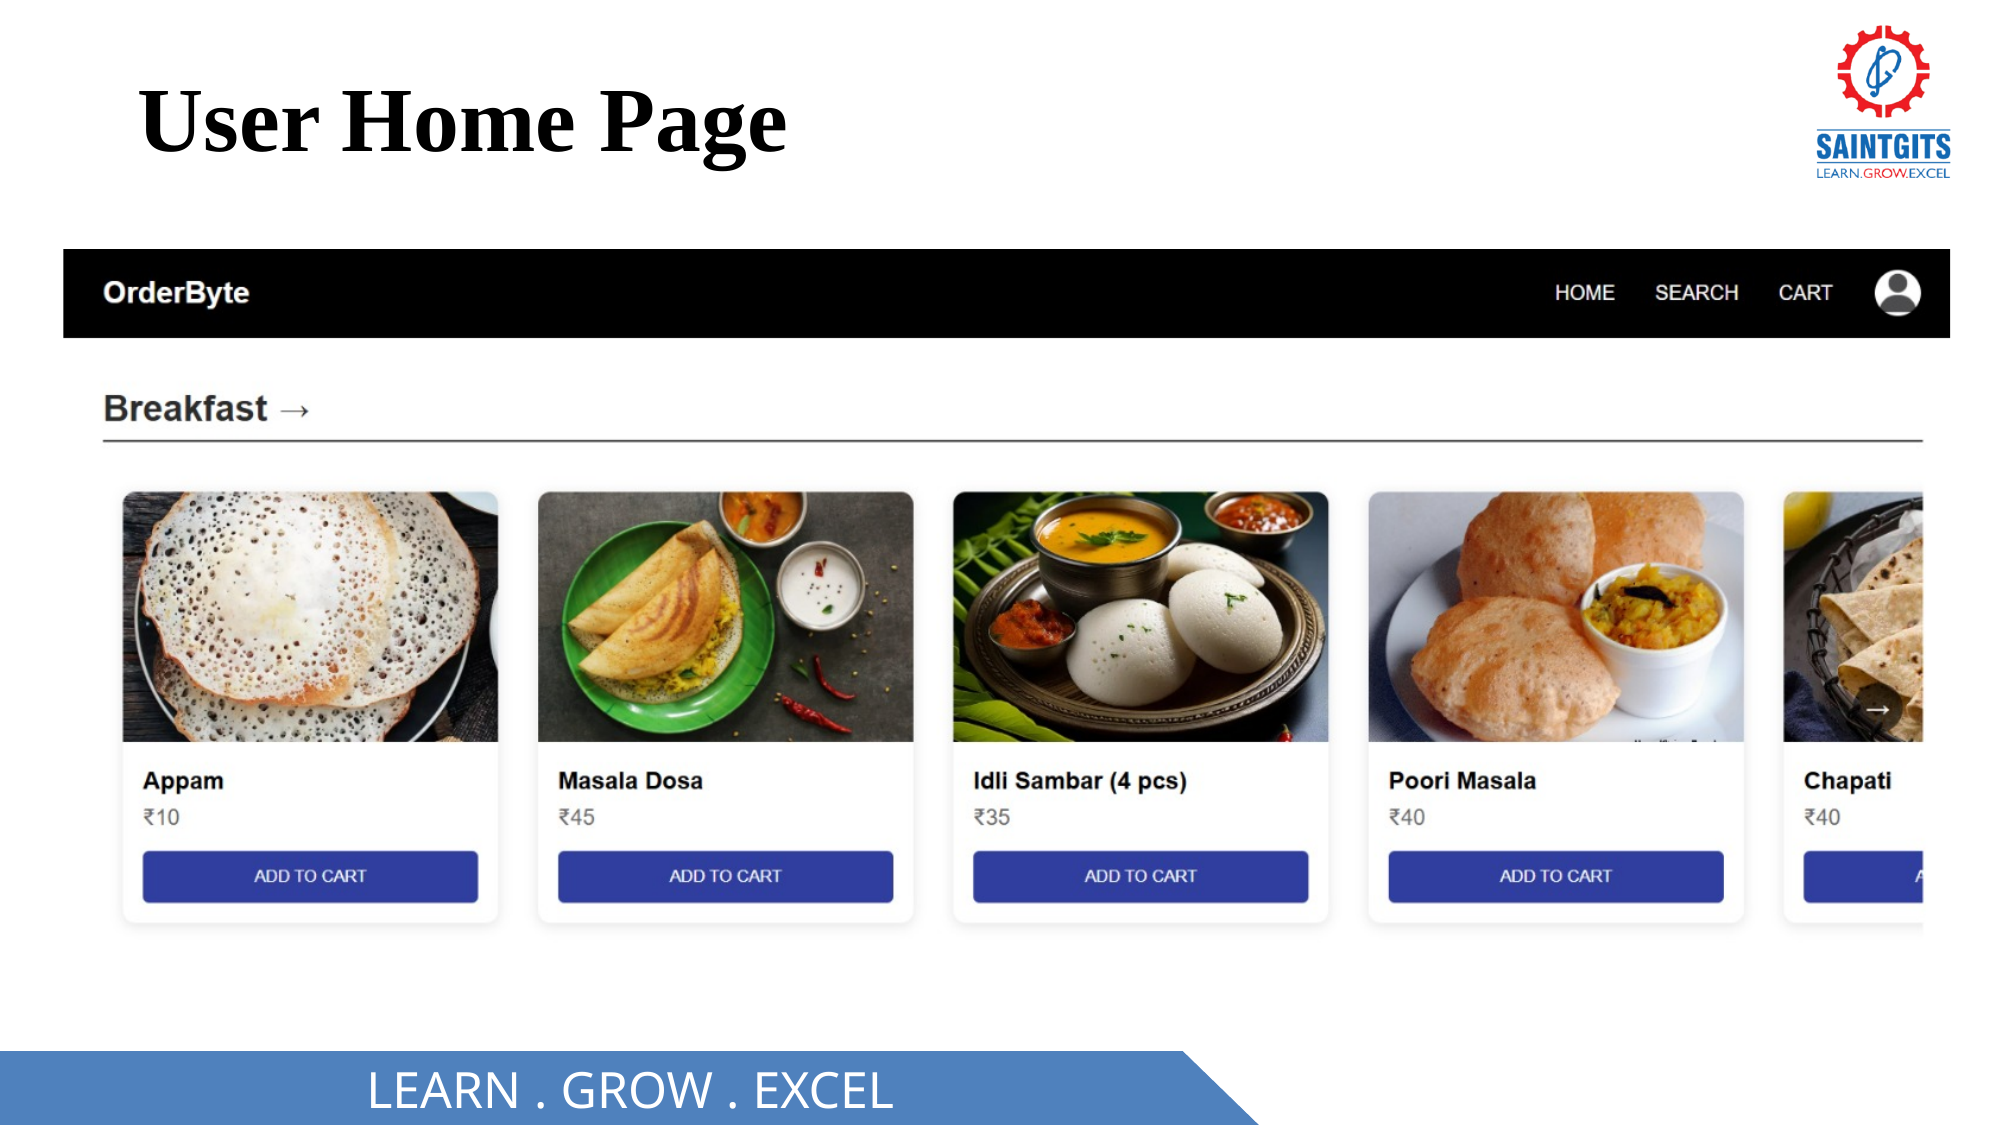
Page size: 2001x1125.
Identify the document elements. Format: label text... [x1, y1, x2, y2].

picture [63, 249, 1951, 978]
text_box LEARN . GROW . EXCEL [0, 1051, 1259, 1125]
picture [1816, 25, 1951, 179]
text_box User Home Page [137, 59, 801, 176]
